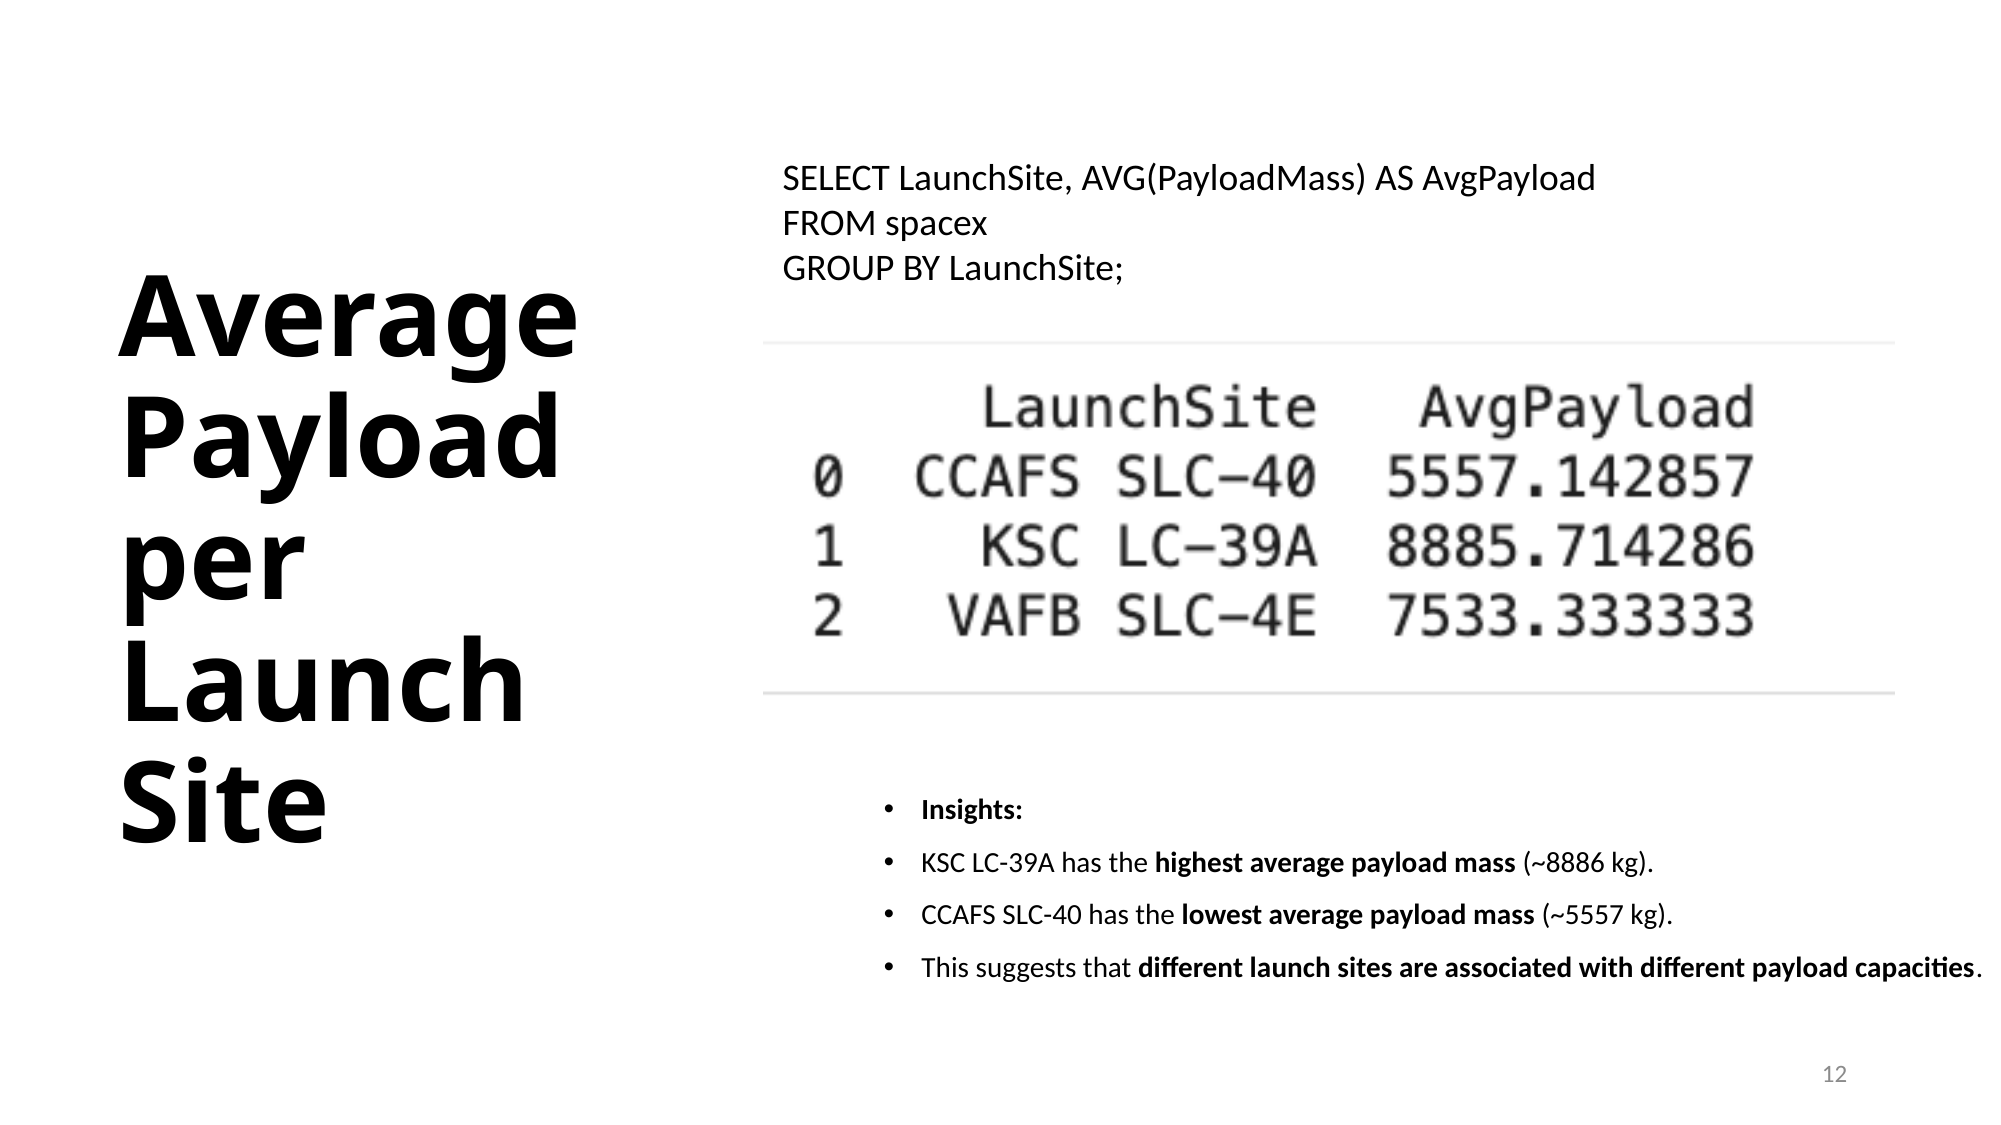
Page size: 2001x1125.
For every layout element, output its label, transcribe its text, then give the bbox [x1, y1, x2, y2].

list Insights: KSC LC-39A has the highest average payload mass (~8886 kg). CCAFS SLC-40 has the lowest average payload mass (~5557 kg). This suggests that different launch sites are associated with different payload capacities. [868, 787, 2000, 1022]
slide_number 12 [1412, 1042, 1863, 1103]
text_box Average Payload per Launch Site [103, 105, 665, 1021]
text_box SELECT LaunchSite, AVG(PayloadMass) AS AvgPayload FROM spacex GROUP BY LaunchSite; [767, 145, 1769, 296]
picture [763, 337, 1895, 706]
